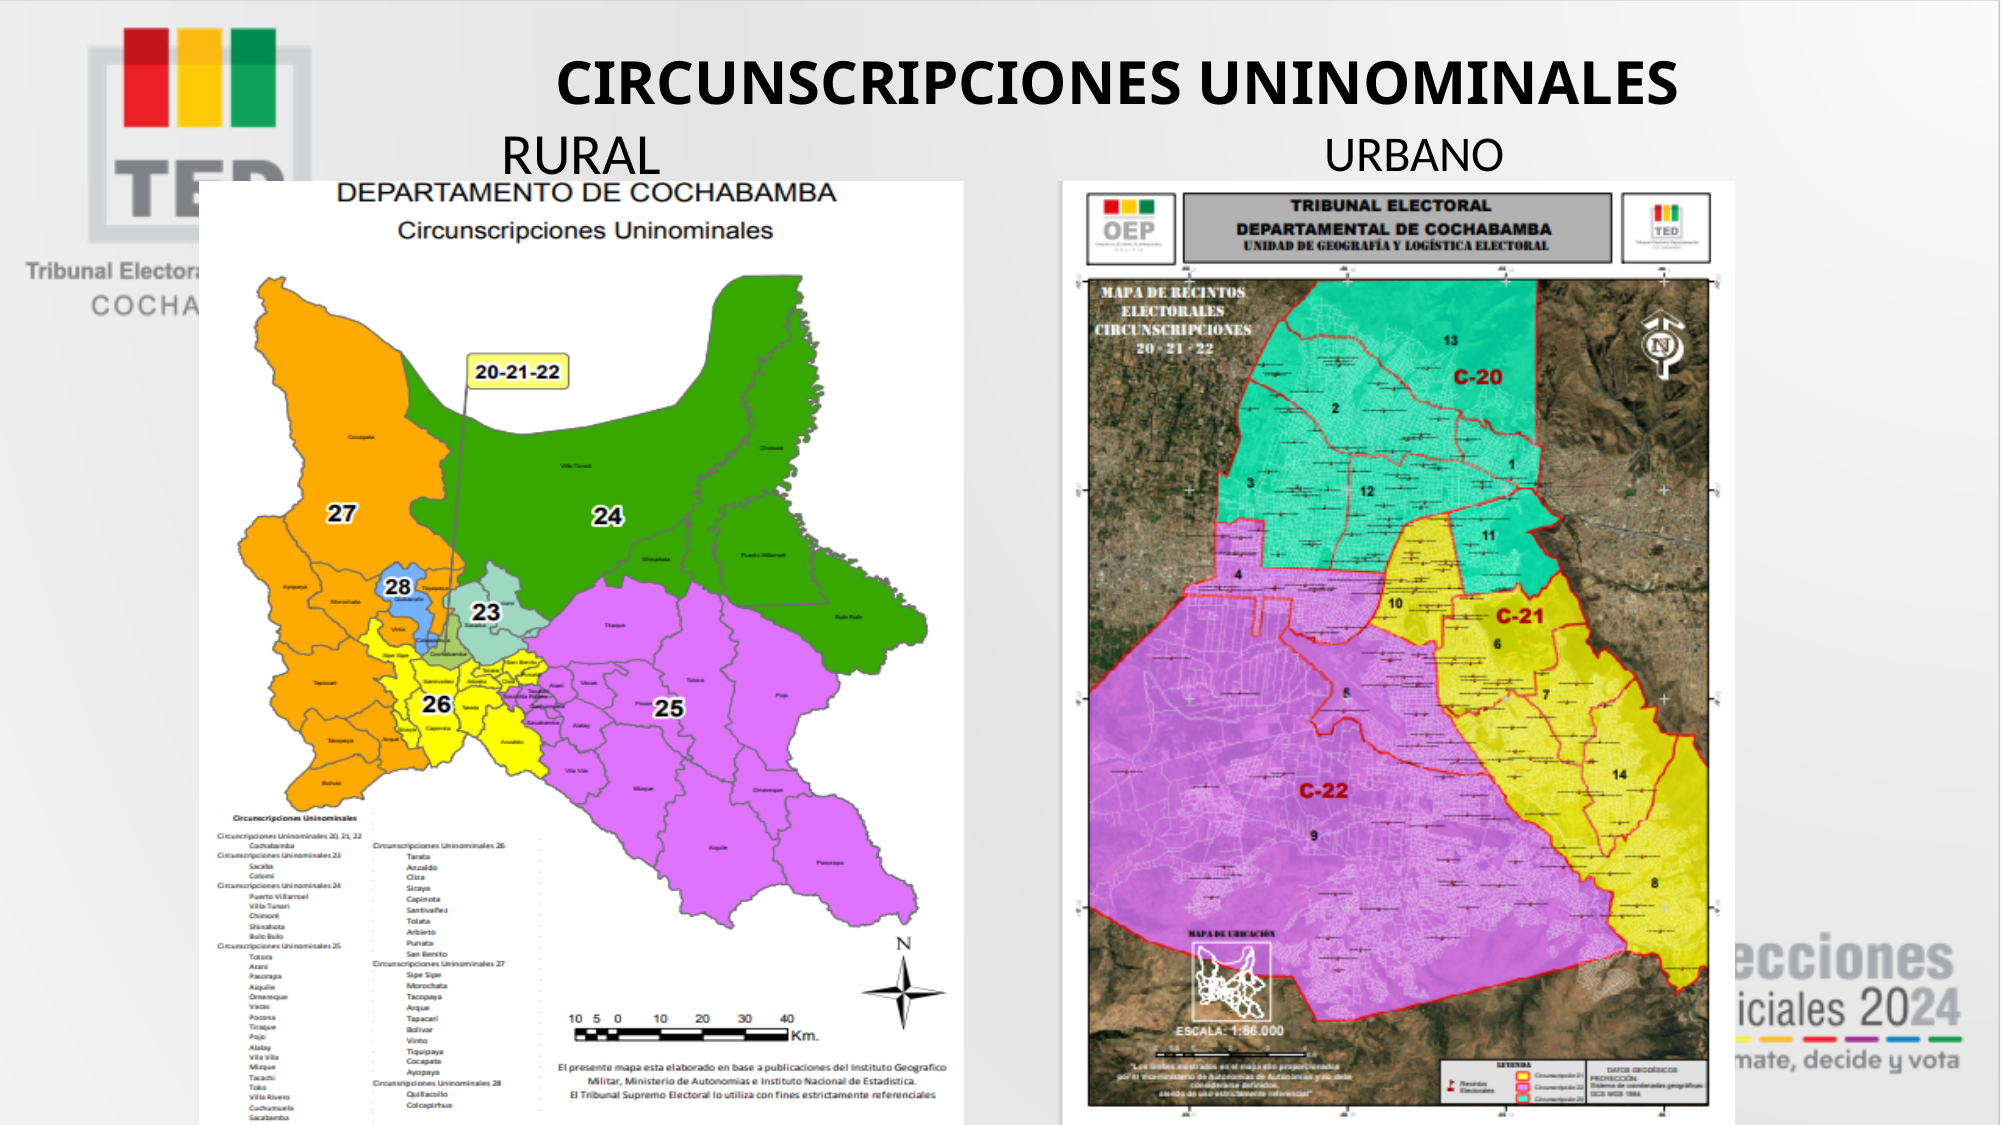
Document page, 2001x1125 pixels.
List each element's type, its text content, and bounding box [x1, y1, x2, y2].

text_box RURAL [473, 108, 689, 181]
picture [0, 0, 2001, 1125]
text_box URBANO [1309, 113, 1531, 181]
title CIRCUNSCRIPCIONES UNINOMINALES [252, 45, 1985, 126]
